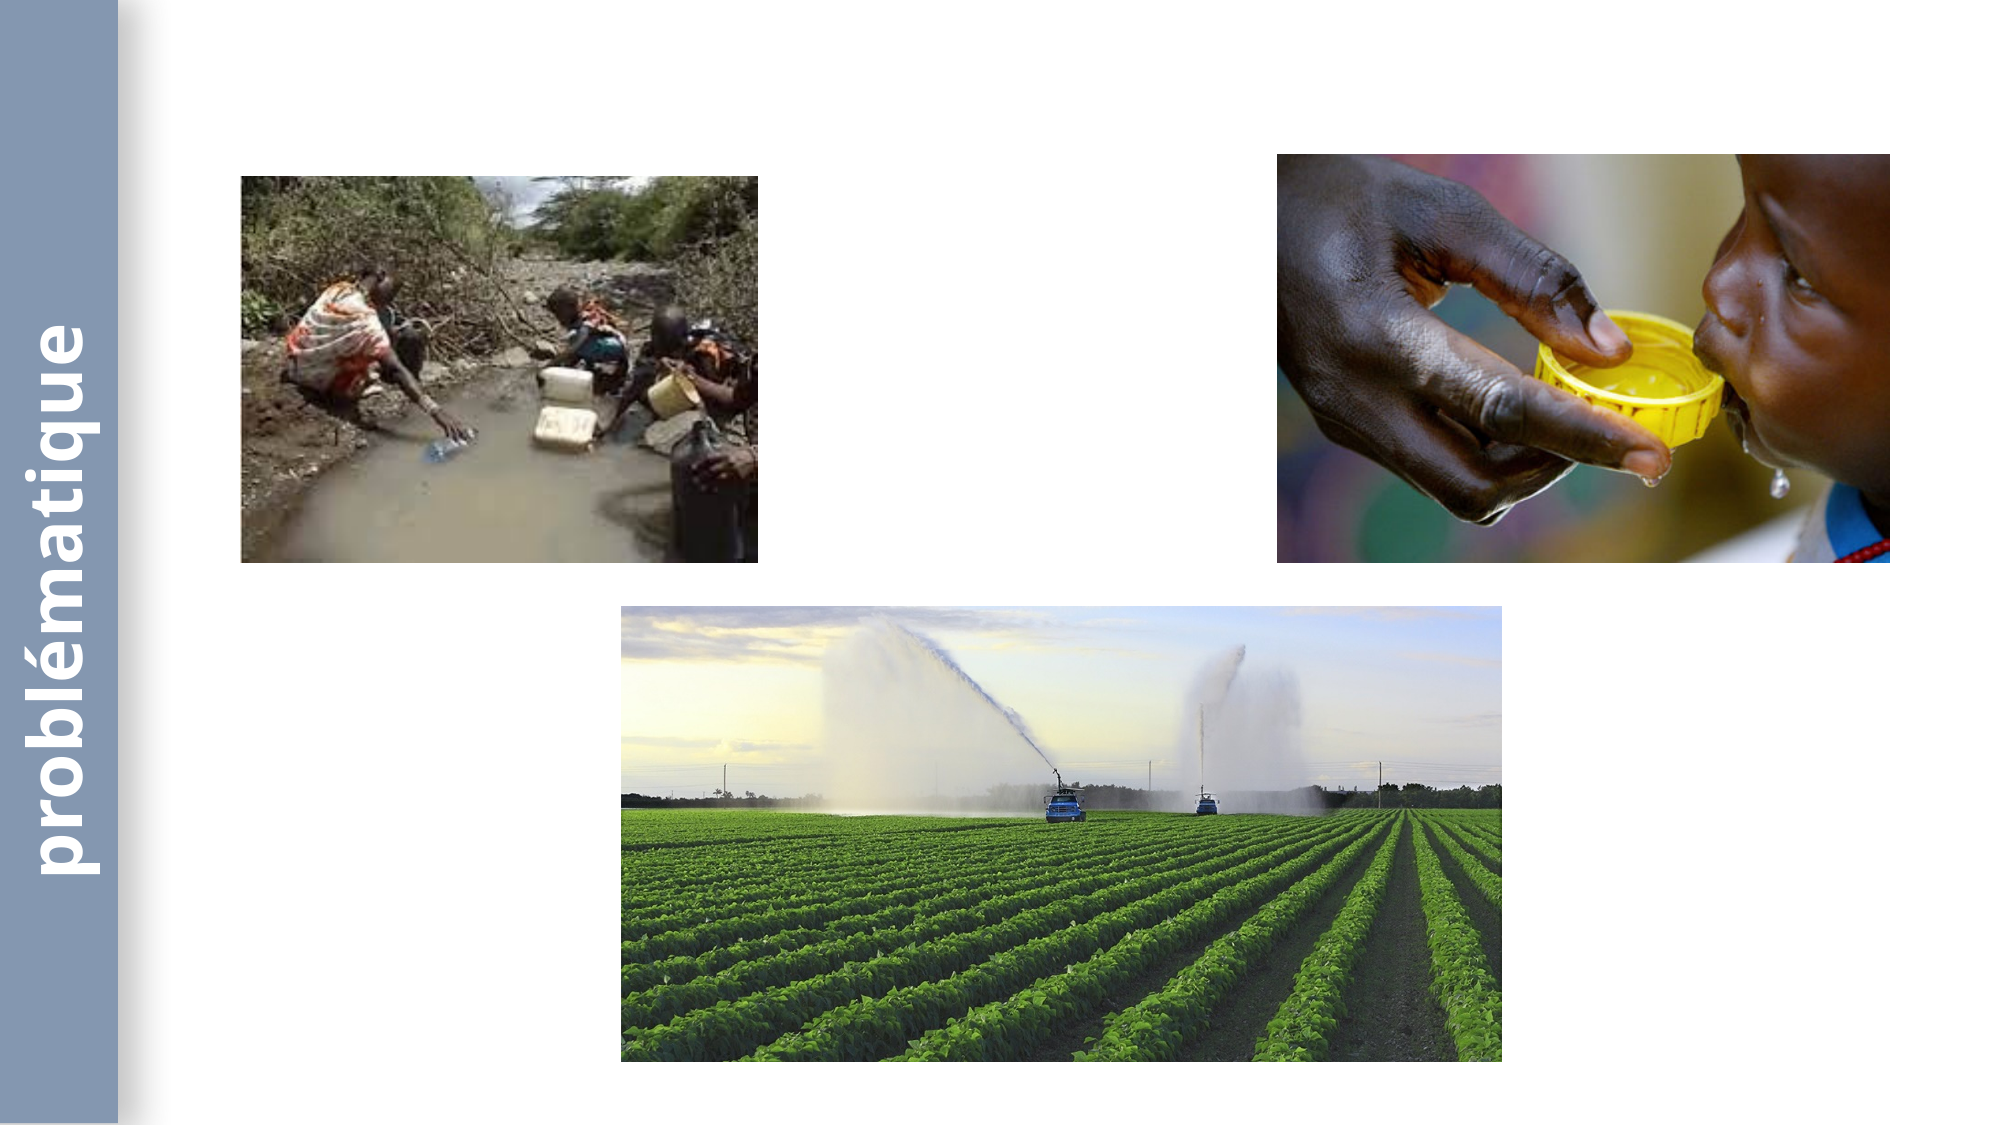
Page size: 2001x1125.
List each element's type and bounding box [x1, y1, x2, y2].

picture [621, 606, 1502, 1062]
text_box [0, 0, 118, 1124]
picture [1277, 153, 1890, 563]
picture [240, 176, 758, 563]
